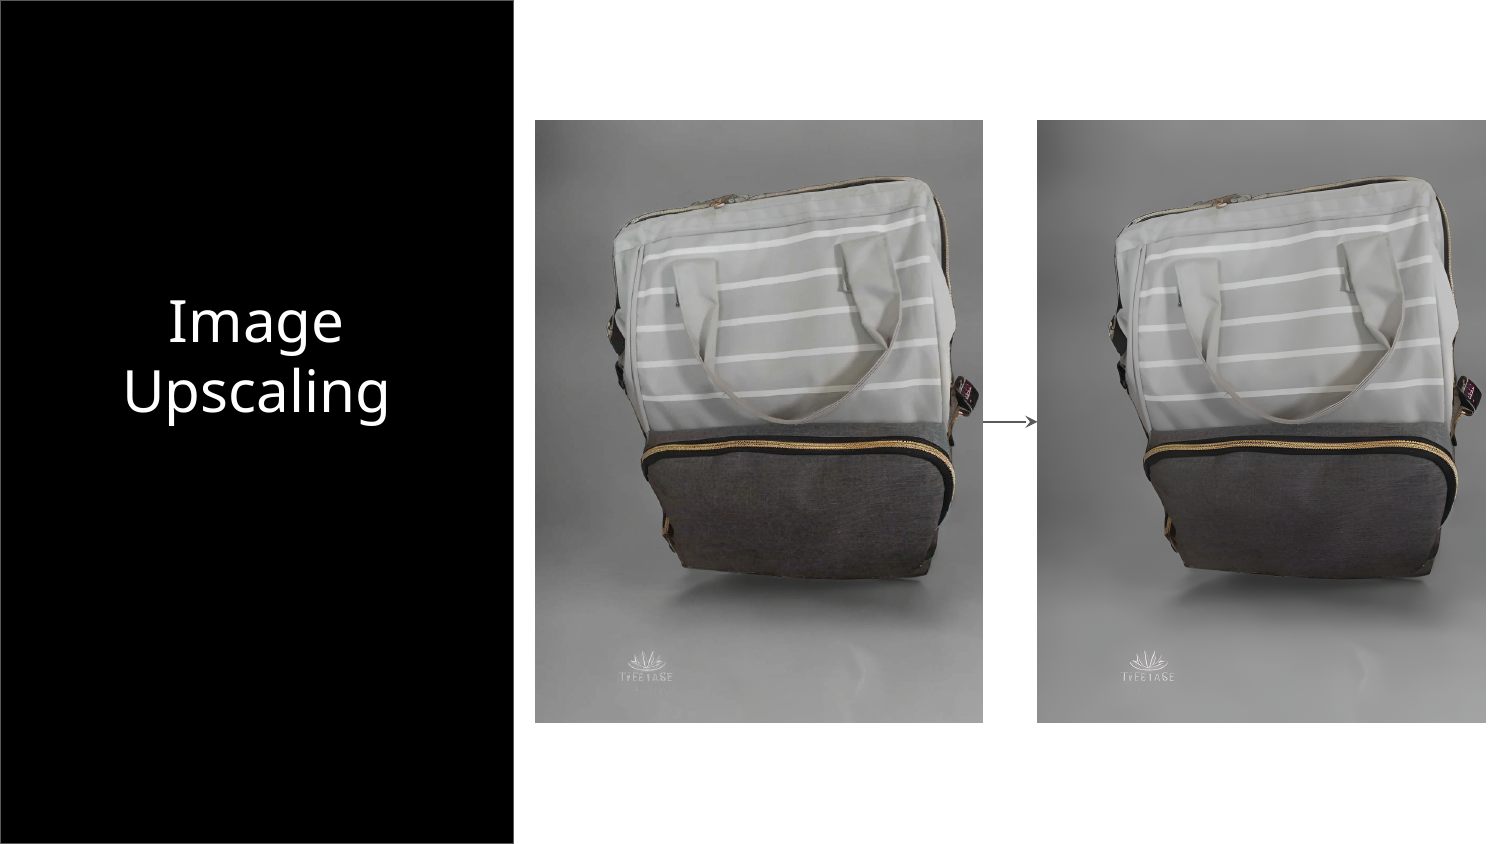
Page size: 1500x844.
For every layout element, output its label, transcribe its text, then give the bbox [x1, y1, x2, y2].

picture [534, 120, 984, 724]
text_box [0, 0, 514, 844]
title Image Upscaling [32, 269, 481, 575]
picture [1037, 120, 1486, 724]
